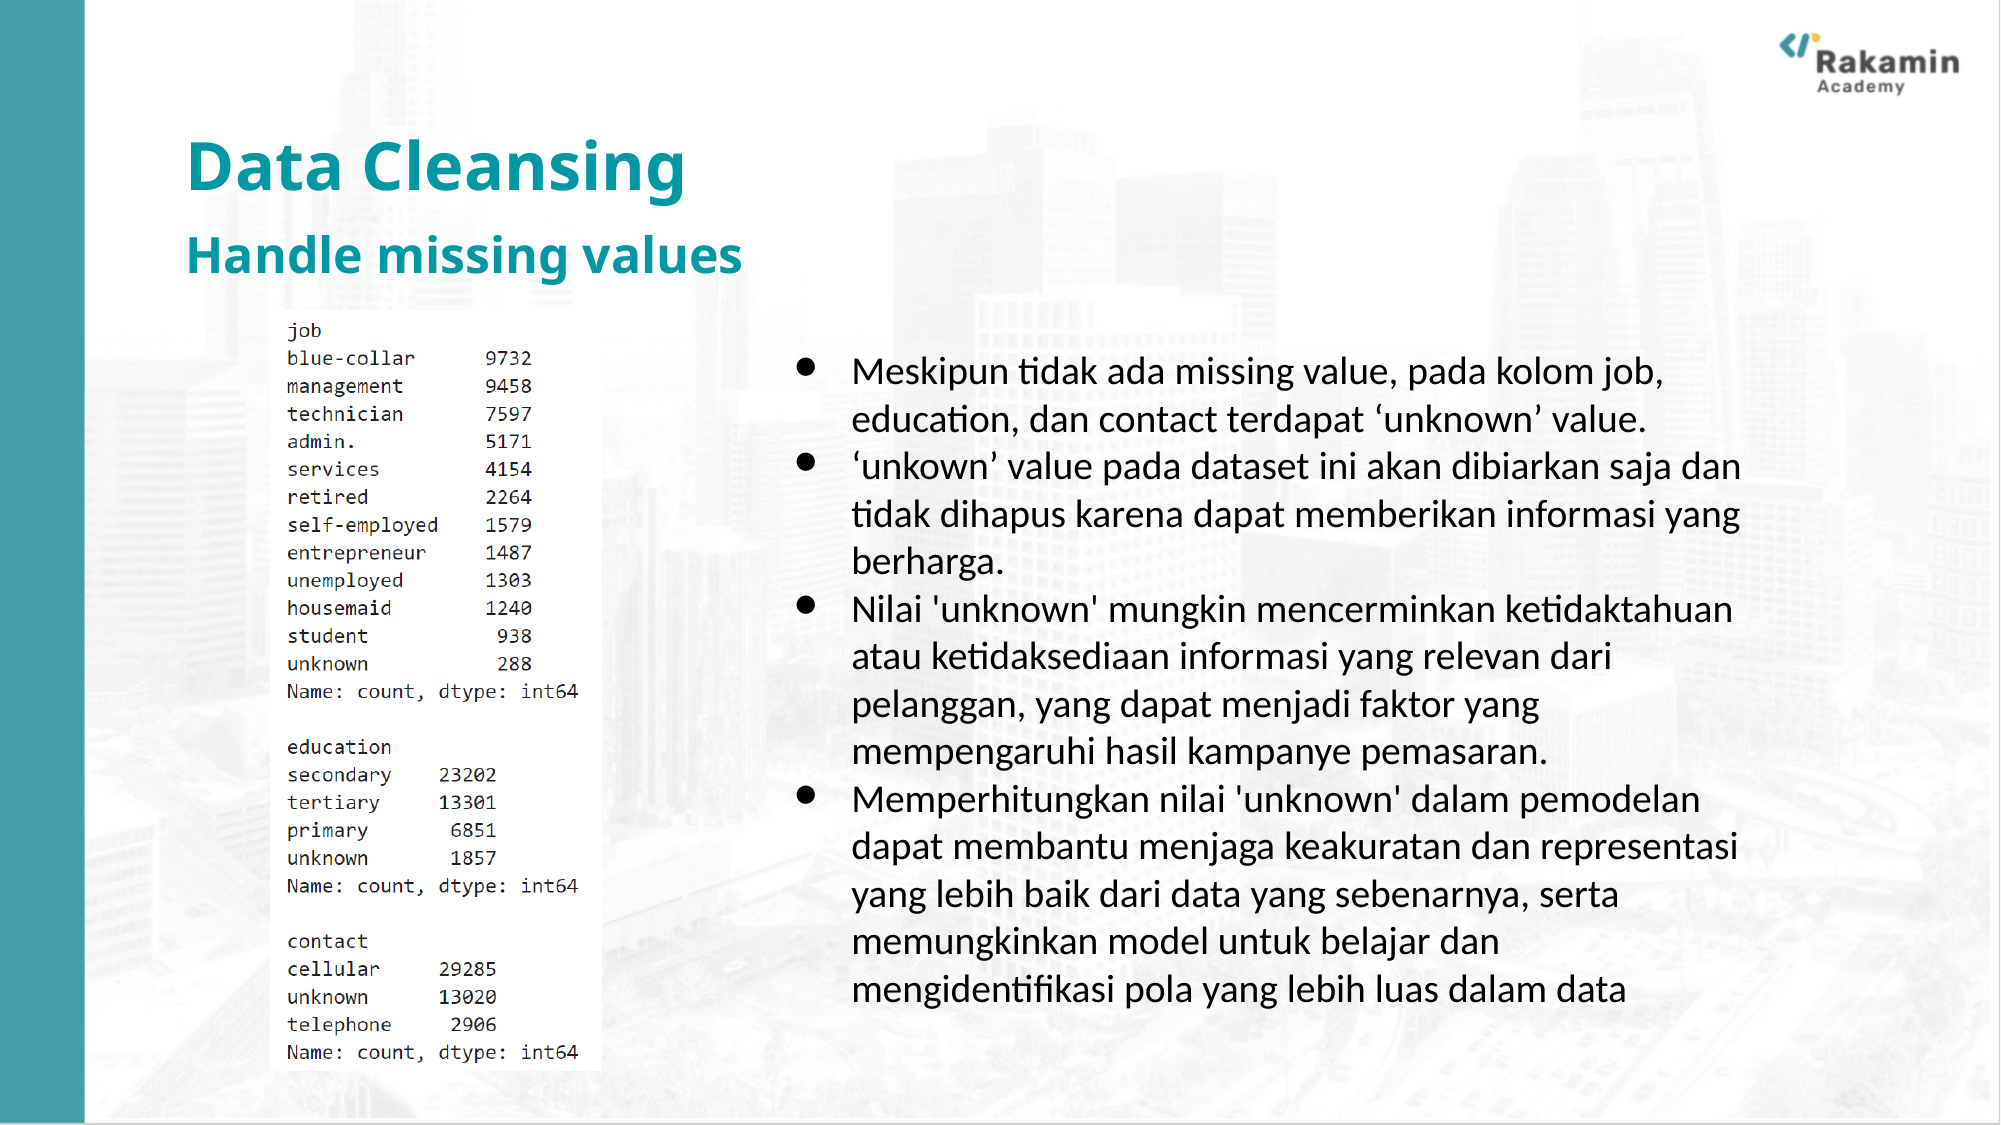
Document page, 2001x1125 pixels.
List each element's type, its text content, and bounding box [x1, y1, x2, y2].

picture [0, 0, 2001, 1125]
text_box Meskipun tidak ada missing value, pada kolom job, education, dan contact terdapat ‘unknown’ value. ‘unkown’ value pada dataset ini akan dibiarkan saja dan tidak dihapus karena dapat memberikan informasi yang berharga. Nilai 'unknown' mungkin mencerminkan ketidaktahuan atau ketidaksediaan informasi yang relevan dari pelanggan, yang dapat menjadi faktor yang mempengaruhi hasil kampanye pemasaran. Memperhitungkan nilai 'unknown' dalam pemodelan dapat membantu menjaga keakuratan dan representasi yang lebih baik dari data yang sebenarnya, serta memungkinkan model untuk belajar dan mengidentifikasi pola yang lebih luas dalam data [761, 337, 1763, 1018]
text_box Handle missing values [170, 213, 1377, 291]
text_box Data Cleansing [170, 114, 1377, 212]
